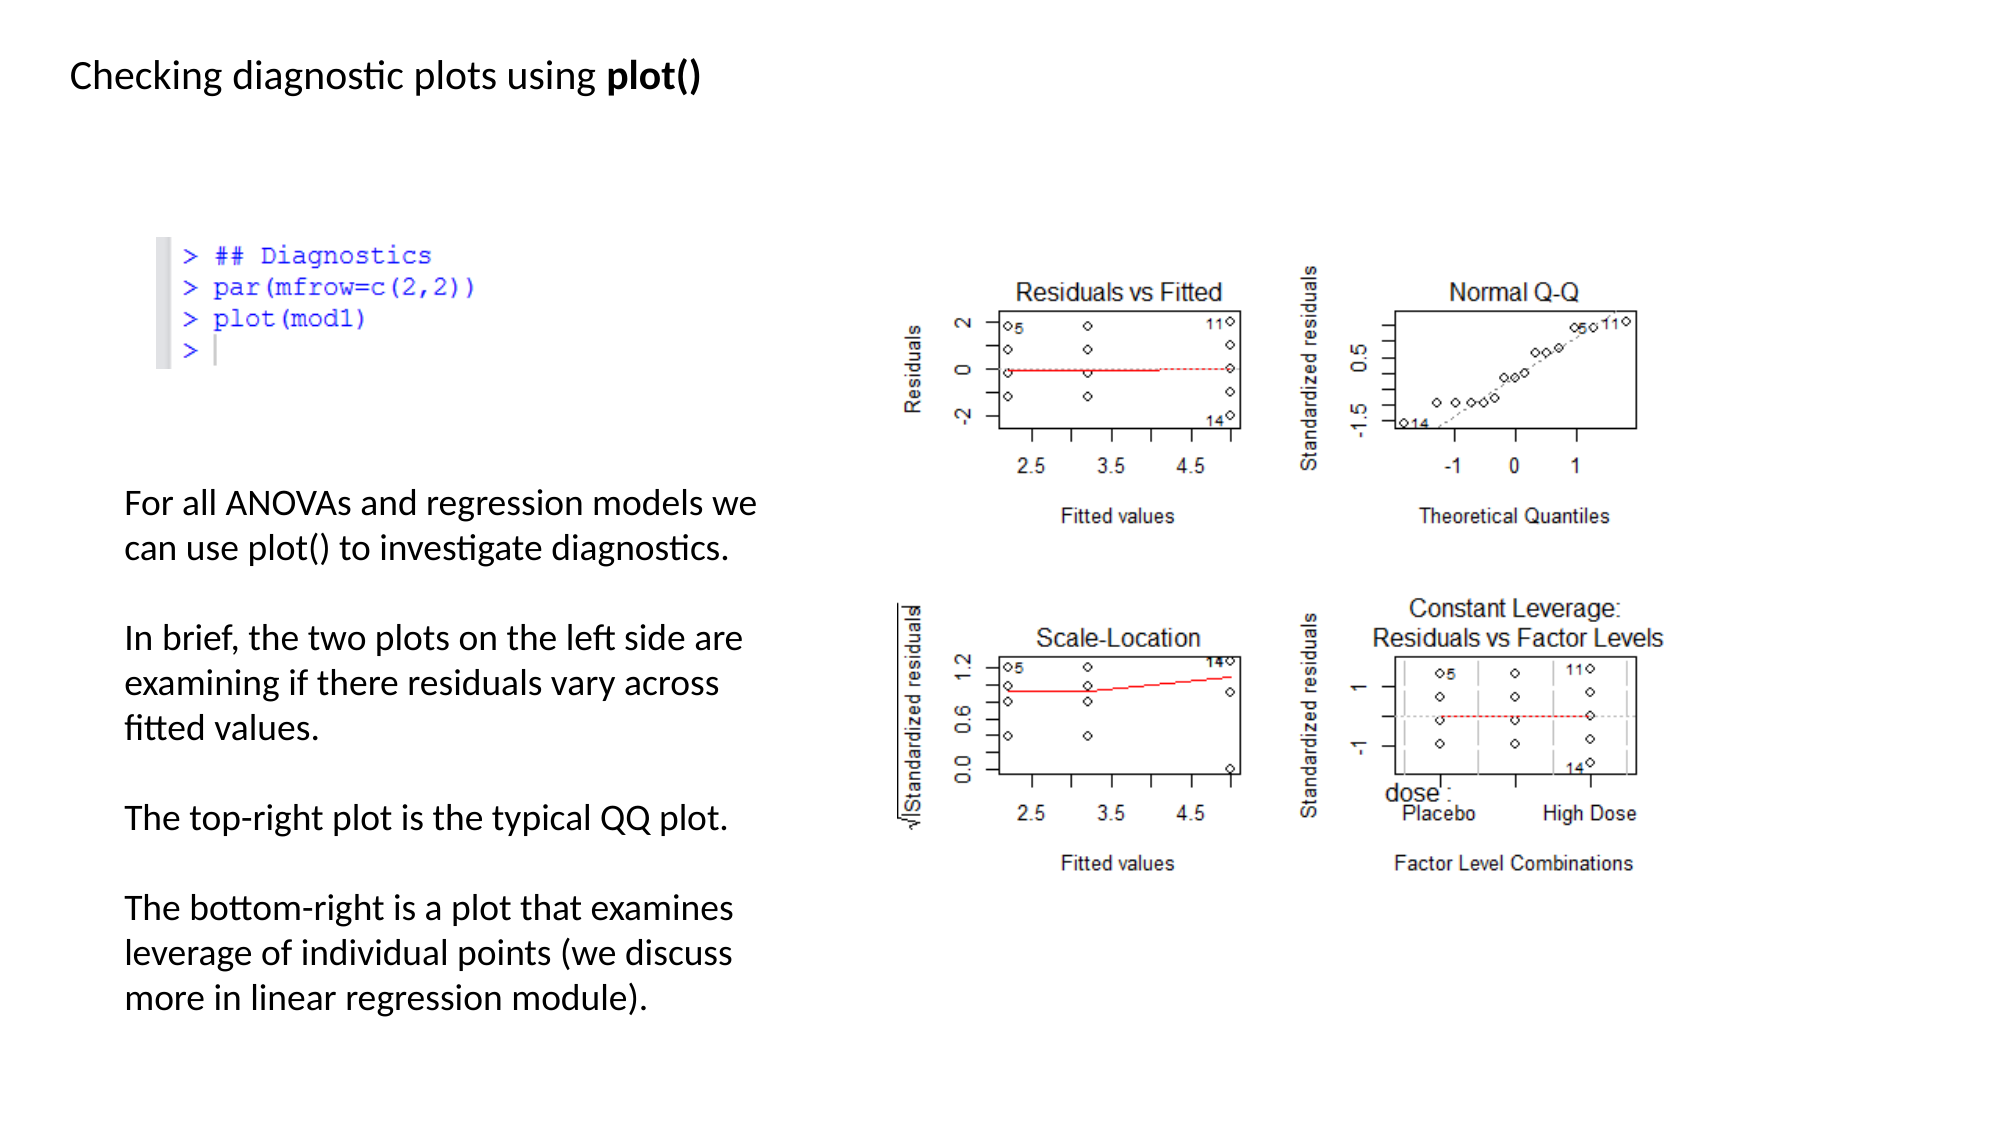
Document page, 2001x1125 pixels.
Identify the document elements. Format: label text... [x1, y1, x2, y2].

text_box For all ANOVAs and regression models we can use plot() to investigate diagnostics. In brief, the two plots on the left side are examining if there residuals vary across fitted values. The top-right plot is the typical QQ plot. The bottom-right is a plot that examines leverage of individual points (we discuss more in linear regression module). [109, 470, 800, 1025]
text_box Checking diagnostic plots using plot() [55, 40, 717, 105]
picture [897, 209, 1689, 902]
picture [155, 237, 550, 369]
